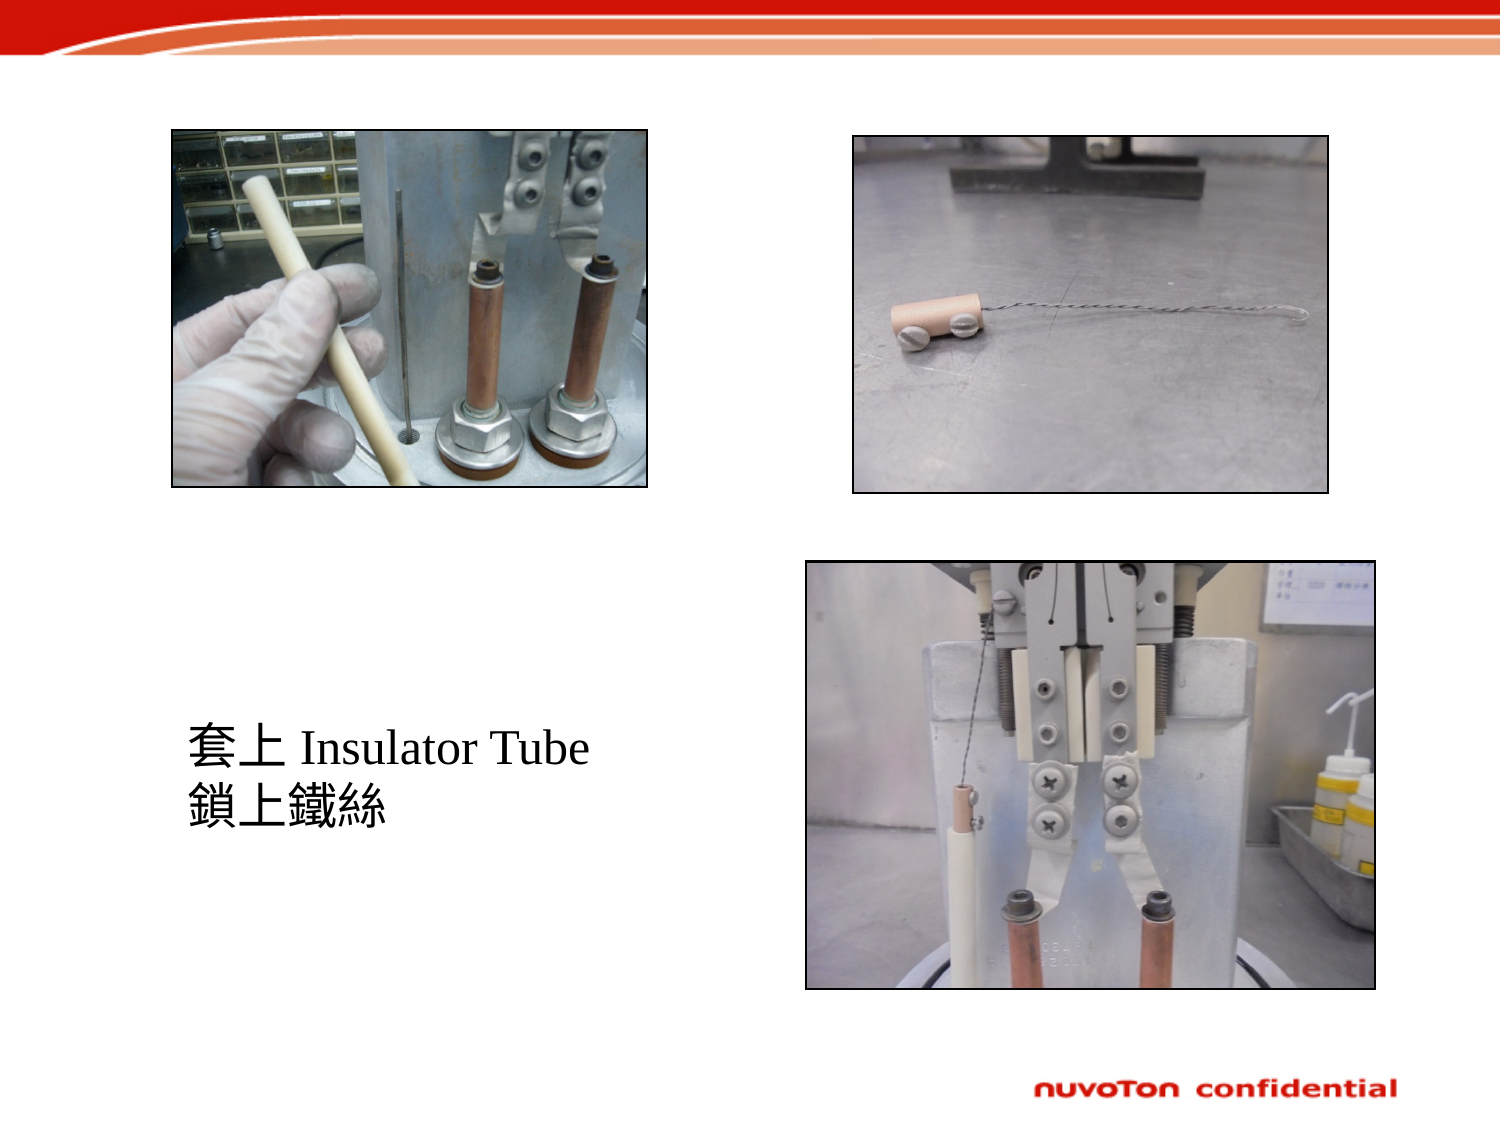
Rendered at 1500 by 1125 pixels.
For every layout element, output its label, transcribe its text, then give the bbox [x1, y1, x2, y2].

text_box 套上Insulator Tube 鎖上鐵絲 [173, 706, 807, 842]
picture [0, 0, 1500, 1125]
